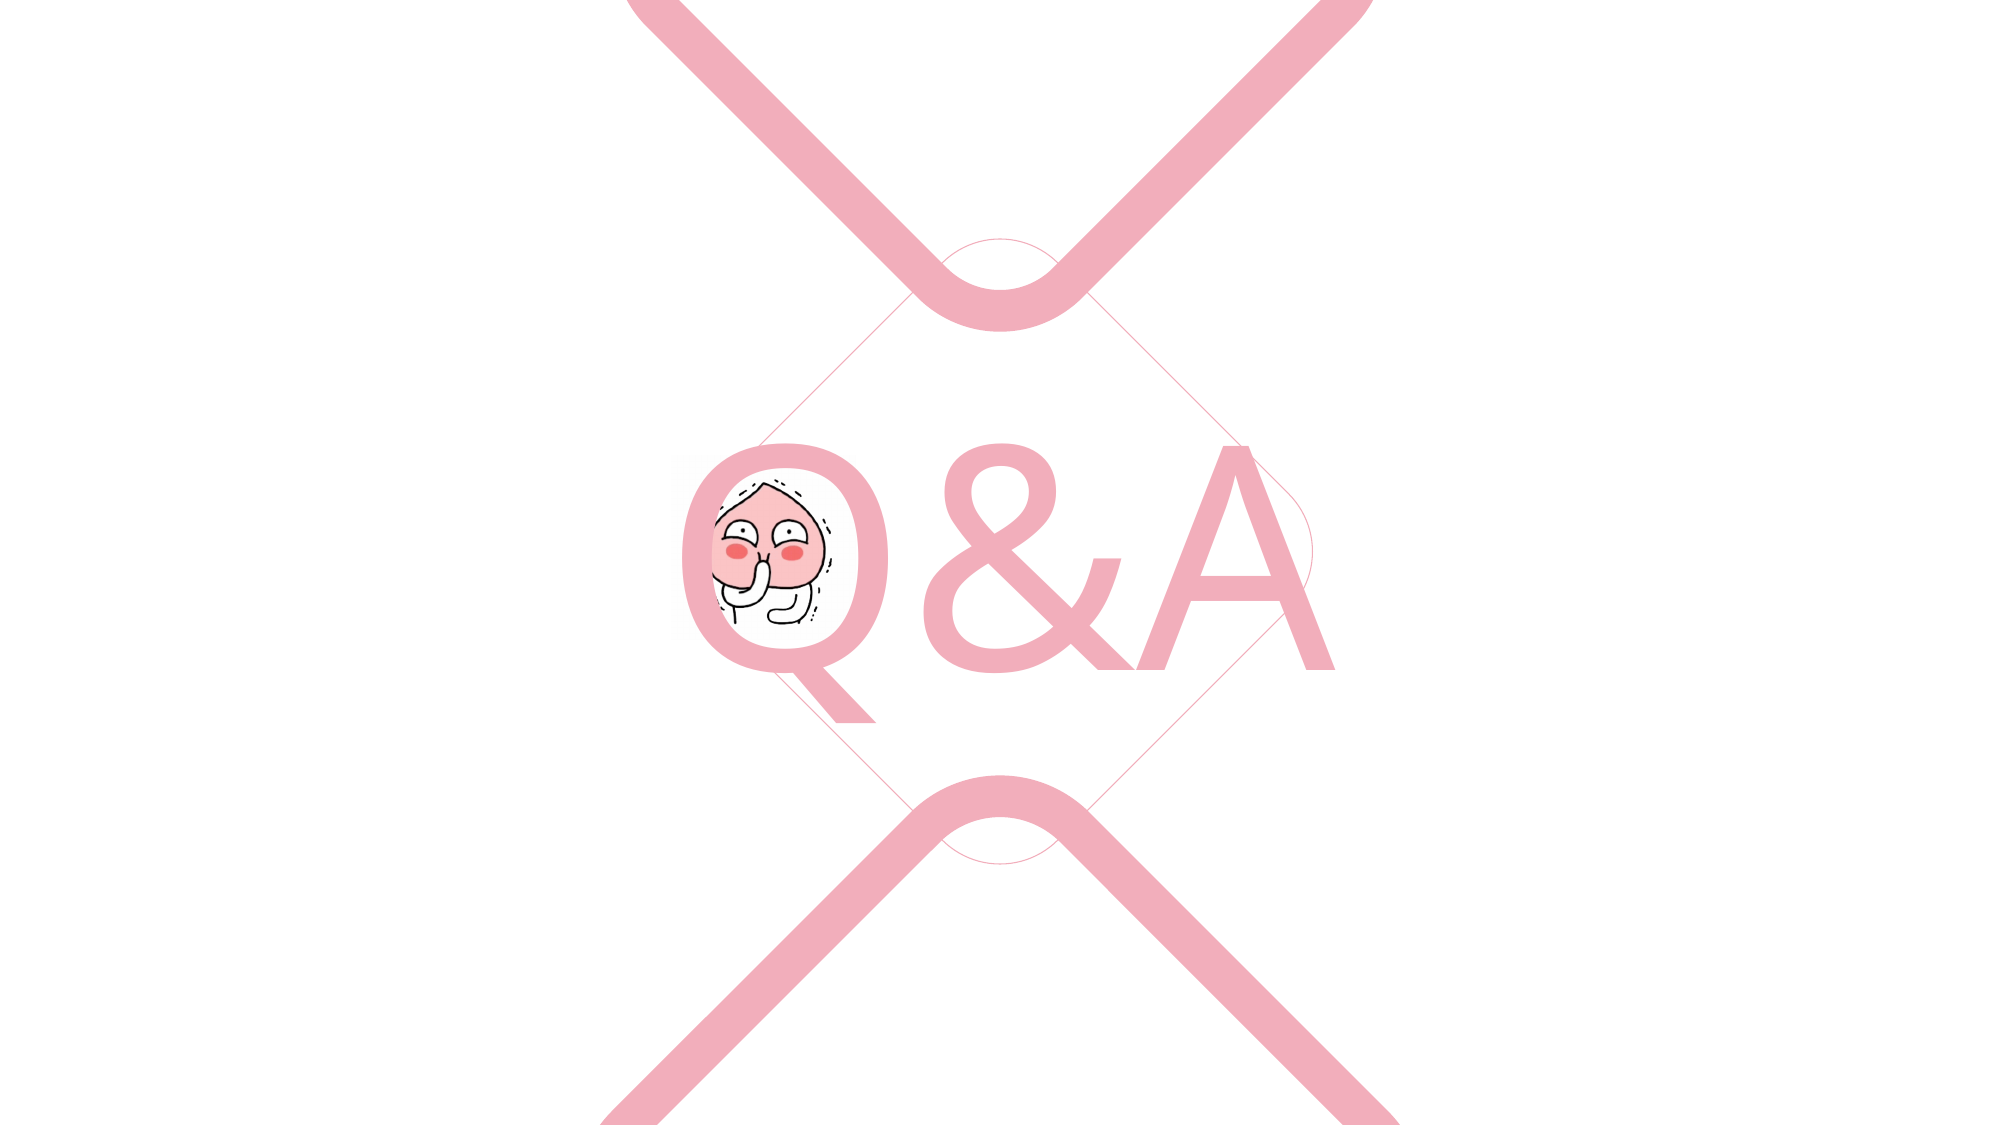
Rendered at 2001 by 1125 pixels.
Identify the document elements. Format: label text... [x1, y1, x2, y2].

text_box [650, 0, 1350, 277]
text_box Q&A [648, 350, 1352, 741]
text_box [853, 237, 1147, 350]
text_box [841, 741, 1159, 825]
picture [671, 455, 856, 640]
text_box [626, 795, 1374, 1125]
